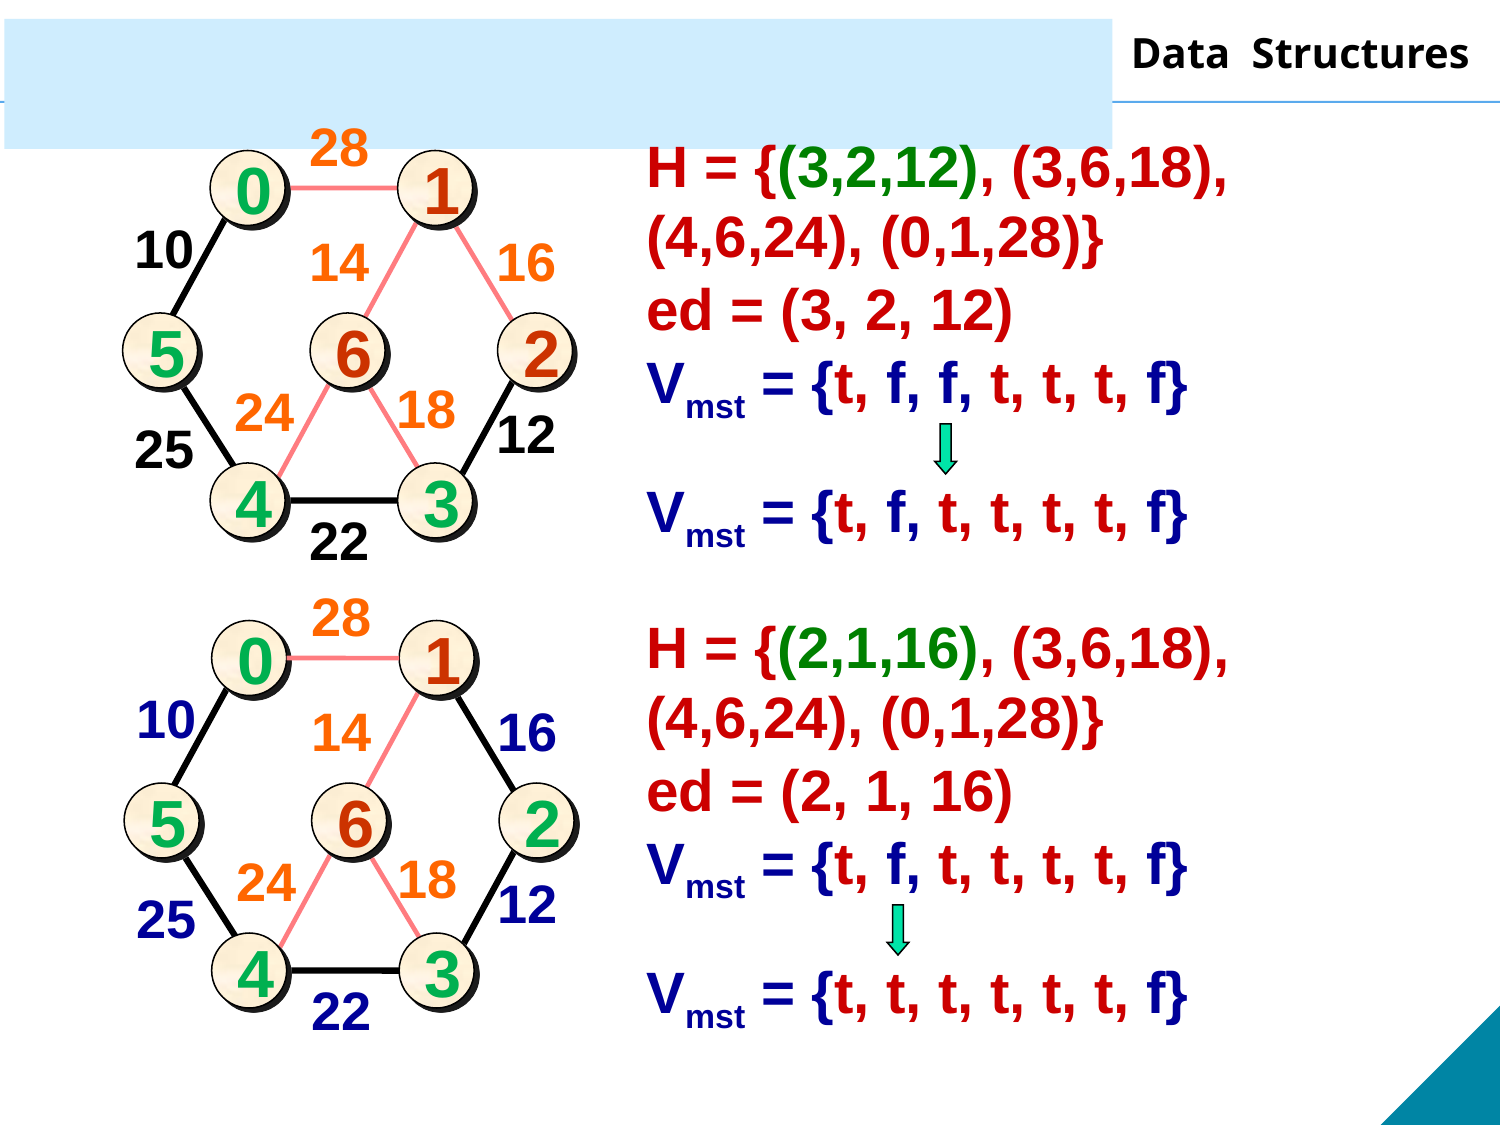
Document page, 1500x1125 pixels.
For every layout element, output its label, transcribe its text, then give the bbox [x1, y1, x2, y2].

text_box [122, 104, 573, 580]
text_box [887, 904, 909, 955]
text_box [934, 423, 957, 474]
text_box H = {(2,1,16), (3,6,18), (4,6,24), (0,1,28)} ed = (2, 1, 16) Vmst = {t, f, t, t, t, t, f} Vmst = {t, t, t, t, t, t, f} [631, 602, 1424, 1043]
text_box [124, 574, 575, 1050]
text_box H = {(3,2,12), (3,6,18), (4,6,24), (0,1,28)} ed = (3, 2, 12) Vmst = {t, f, f, t, t, t, f} Vmst = {t, f, t, t, t, t, f} [631, 122, 1447, 562]
